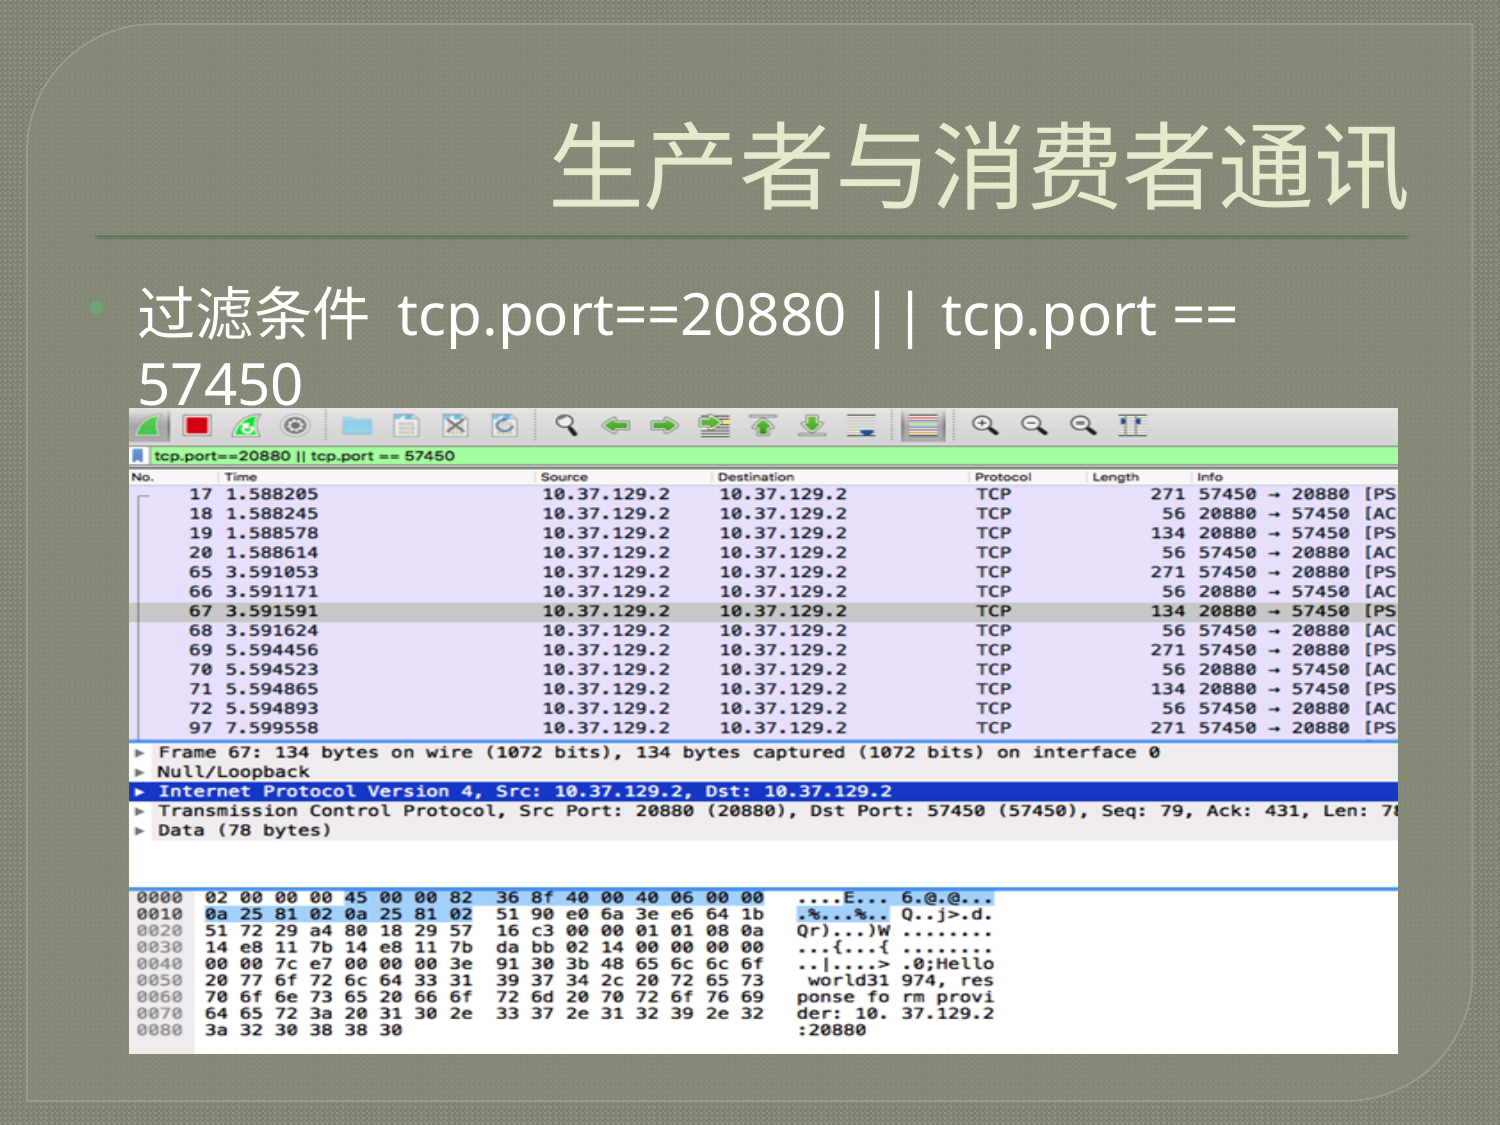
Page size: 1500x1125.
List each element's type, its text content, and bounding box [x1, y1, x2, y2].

picture [129, 408, 1398, 1054]
list 过滤条件 tcp.port==20880 || tcp.port == 57450 [75, 270, 1425, 1013]
title 生产者与消费者通讯 [75, 41, 1425, 230]
